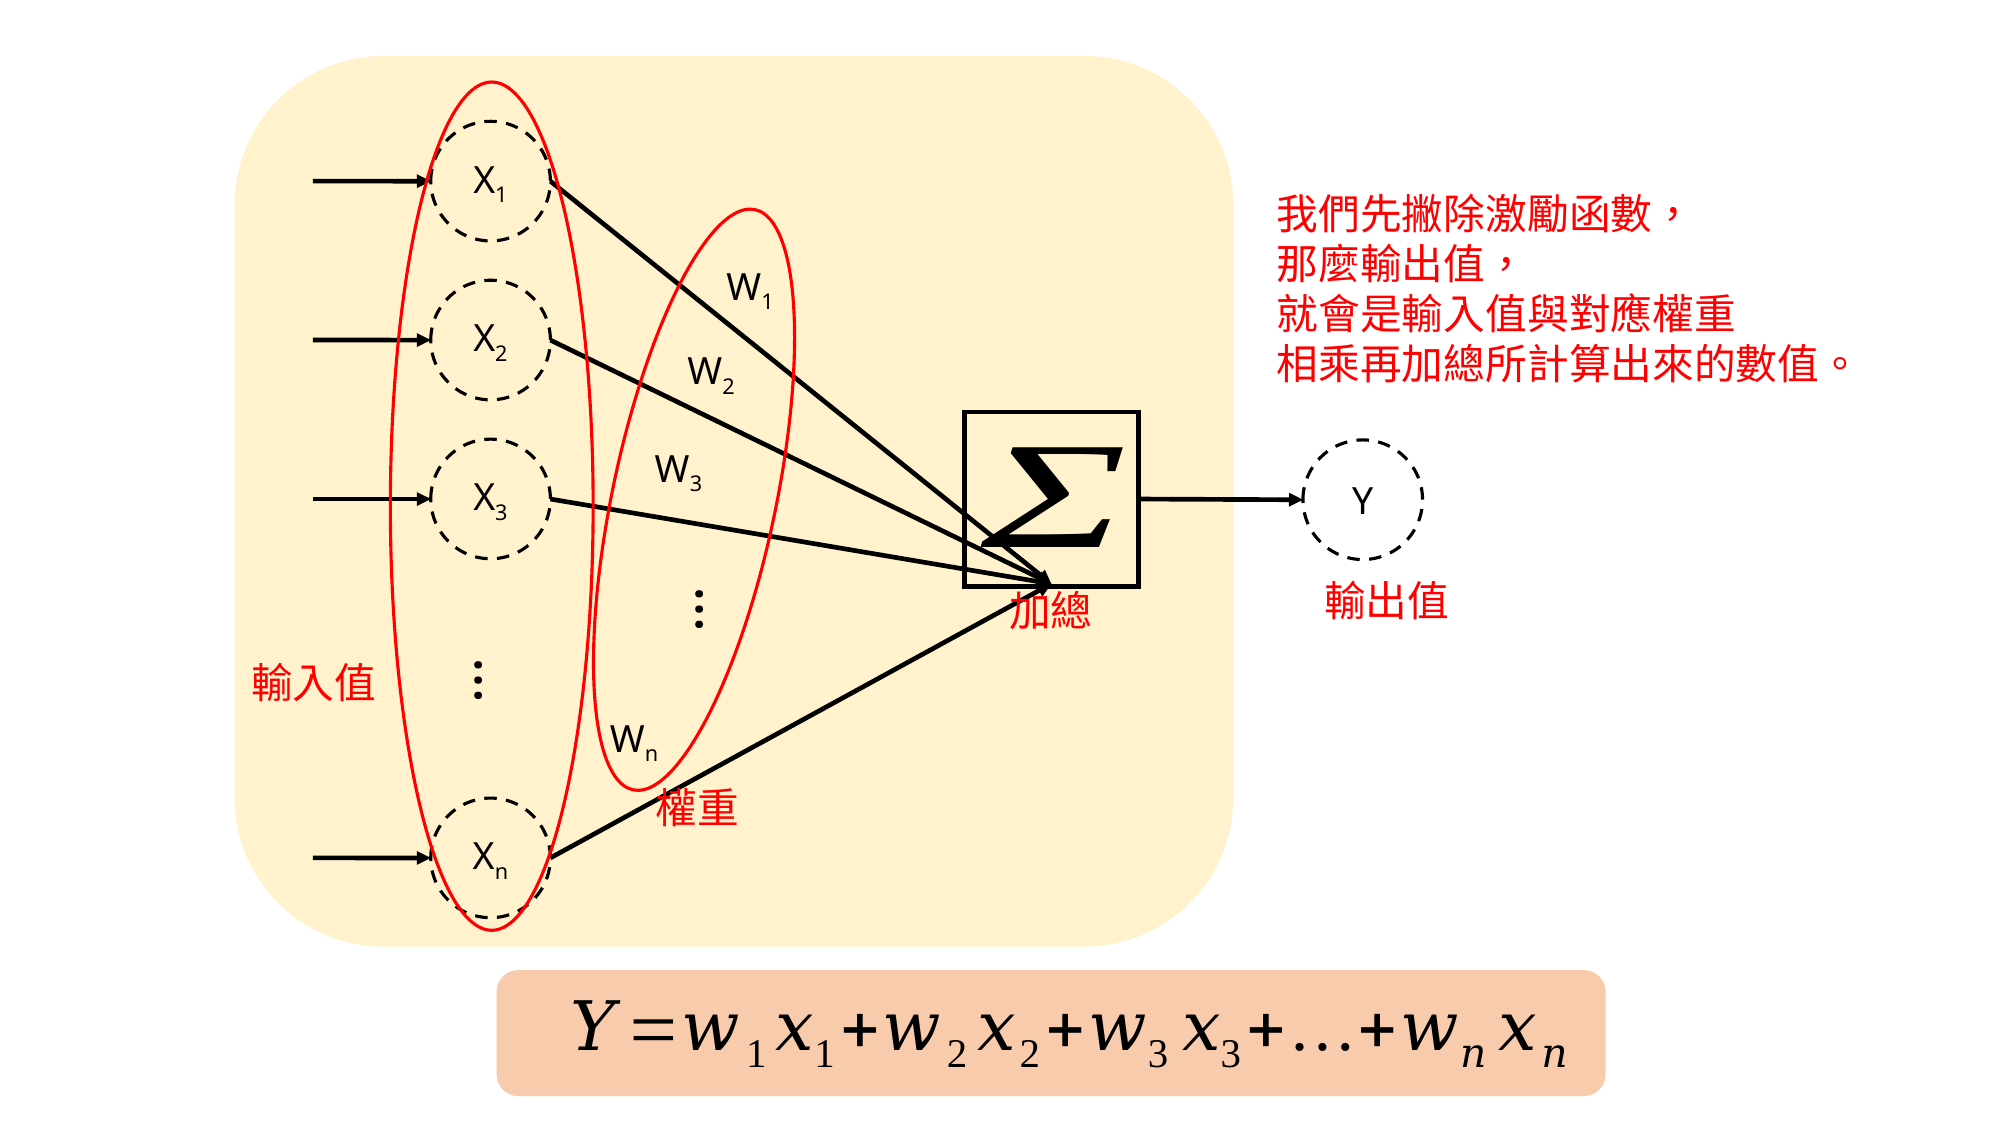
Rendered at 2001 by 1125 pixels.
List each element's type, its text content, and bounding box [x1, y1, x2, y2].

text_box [550, 340, 967, 498]
text_box [234, 55, 1234, 947]
text_box 加總 [994, 577, 1108, 643]
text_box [550, 498, 967, 858]
text_box Xn [529, 860, 552, 905]
text_box 輸入值 [236, 648, 392, 714]
text_box 我們先撇除激勵函數， 那麼輸出值， 就會是輸入值與對應權重 相乘再加總所計算出來的數值。 [1261, 180, 1877, 396]
text_box [389, 80, 558, 932]
text_box Xn [429, 850, 458, 909]
text_box 輸出值 [1309, 567, 1465, 633]
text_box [497, 971, 1605, 1096]
text_box Y [1301, 438, 1424, 561]
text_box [550, 181, 967, 340]
